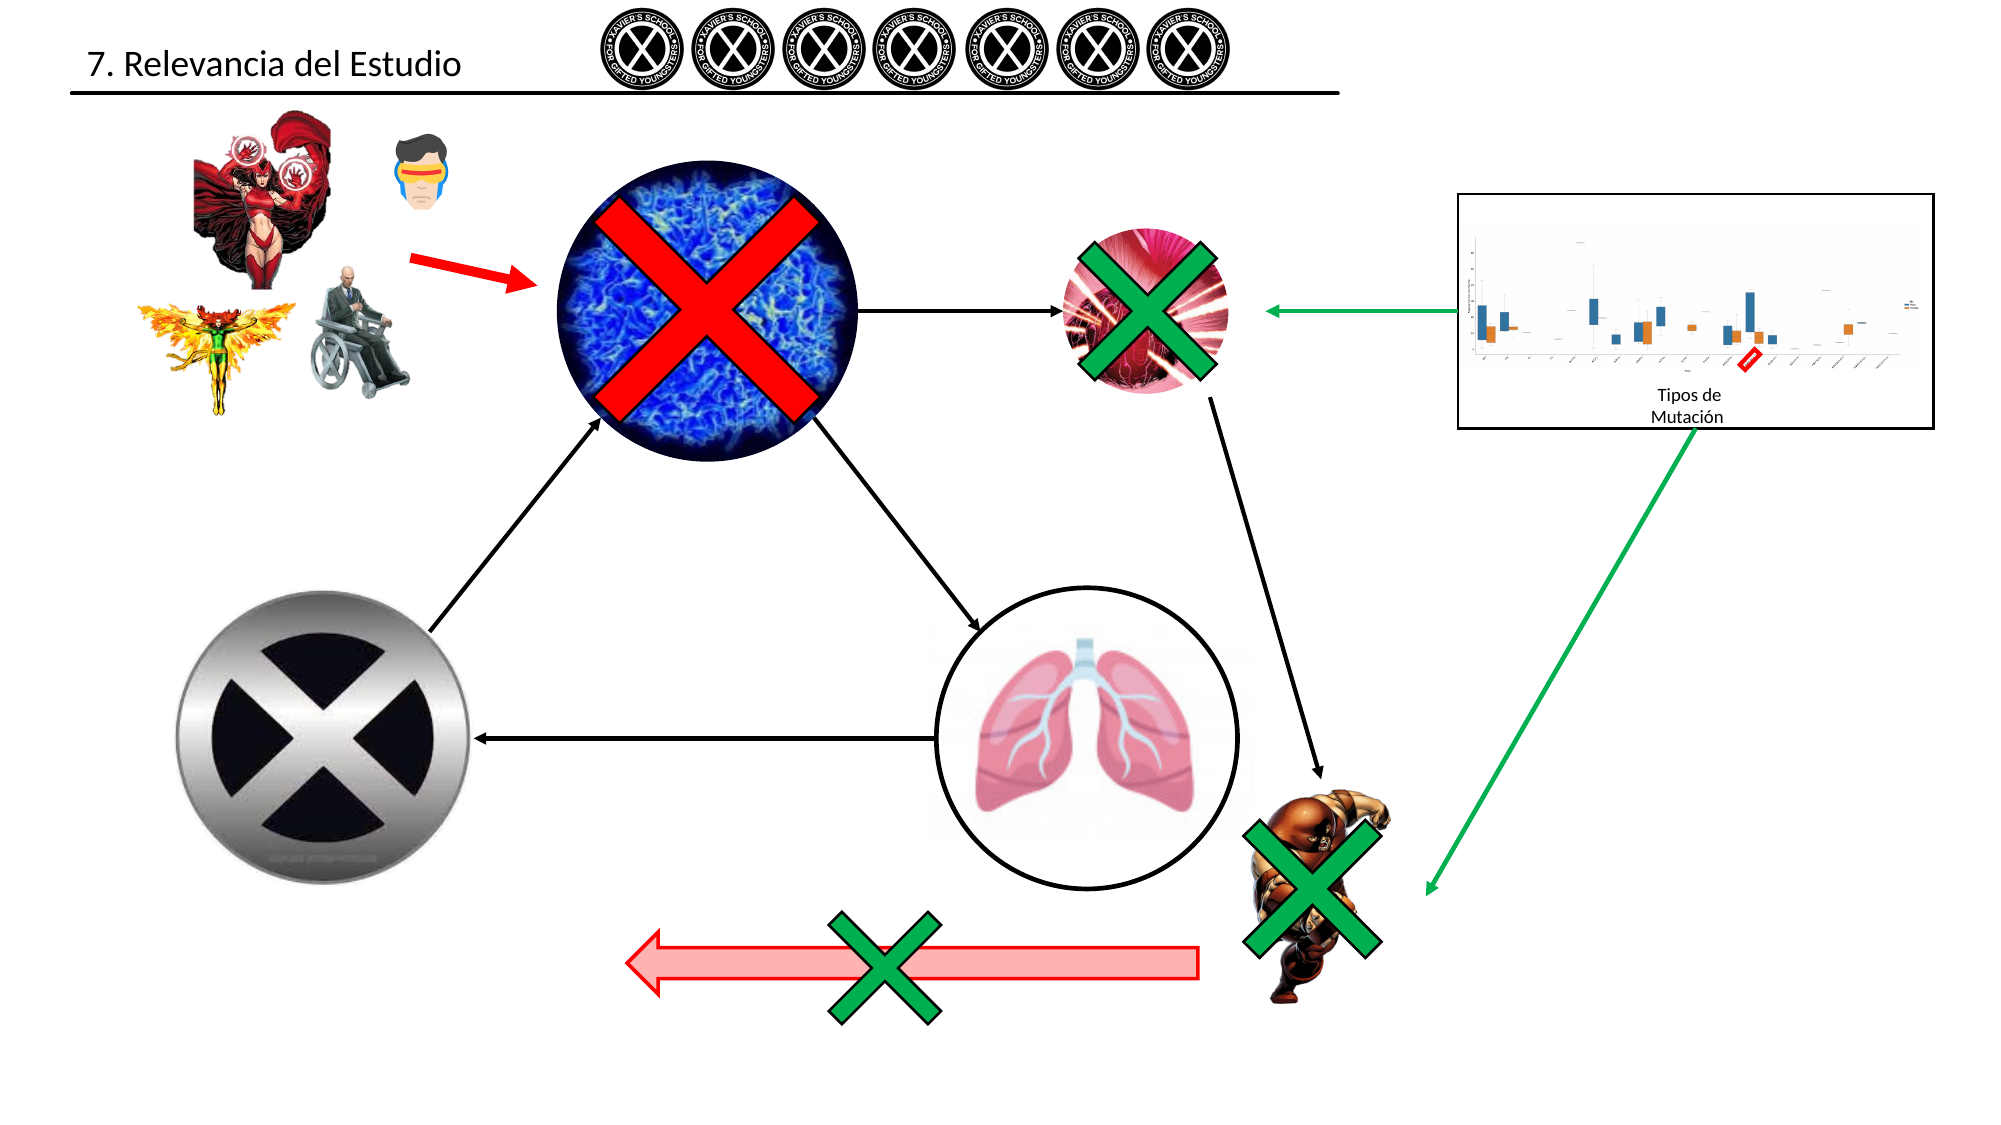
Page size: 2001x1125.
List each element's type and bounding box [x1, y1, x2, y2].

text_box [71, 0, 1934, 1064]
